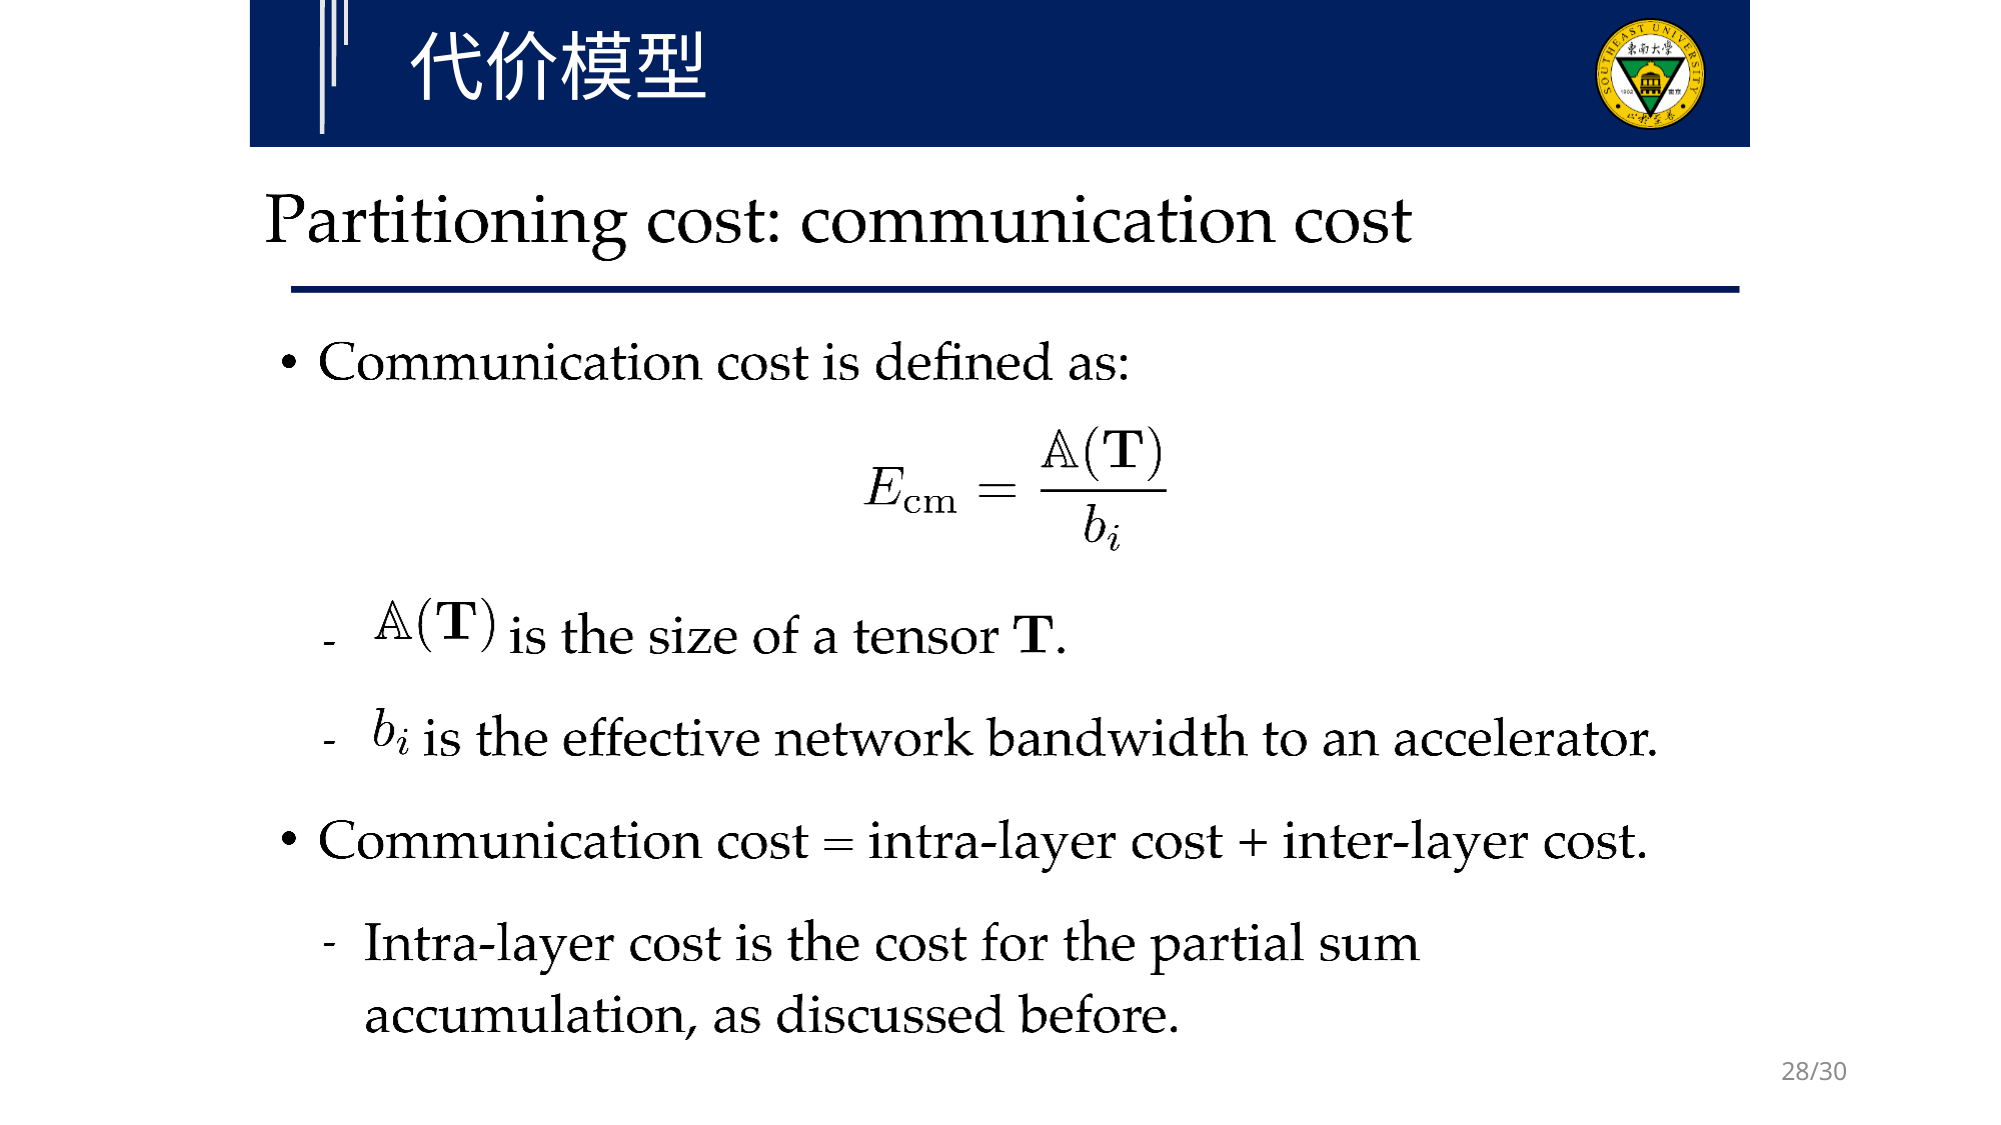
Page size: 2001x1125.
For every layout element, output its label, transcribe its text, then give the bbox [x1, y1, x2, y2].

text_box 代价模型 [394, 11, 850, 117]
text_box [249, 0, 1751, 148]
slide_number 28/30 [1412, 1042, 1863, 1103]
picture [1595, 18, 1707, 130]
picture [249, 152, 1771, 1078]
